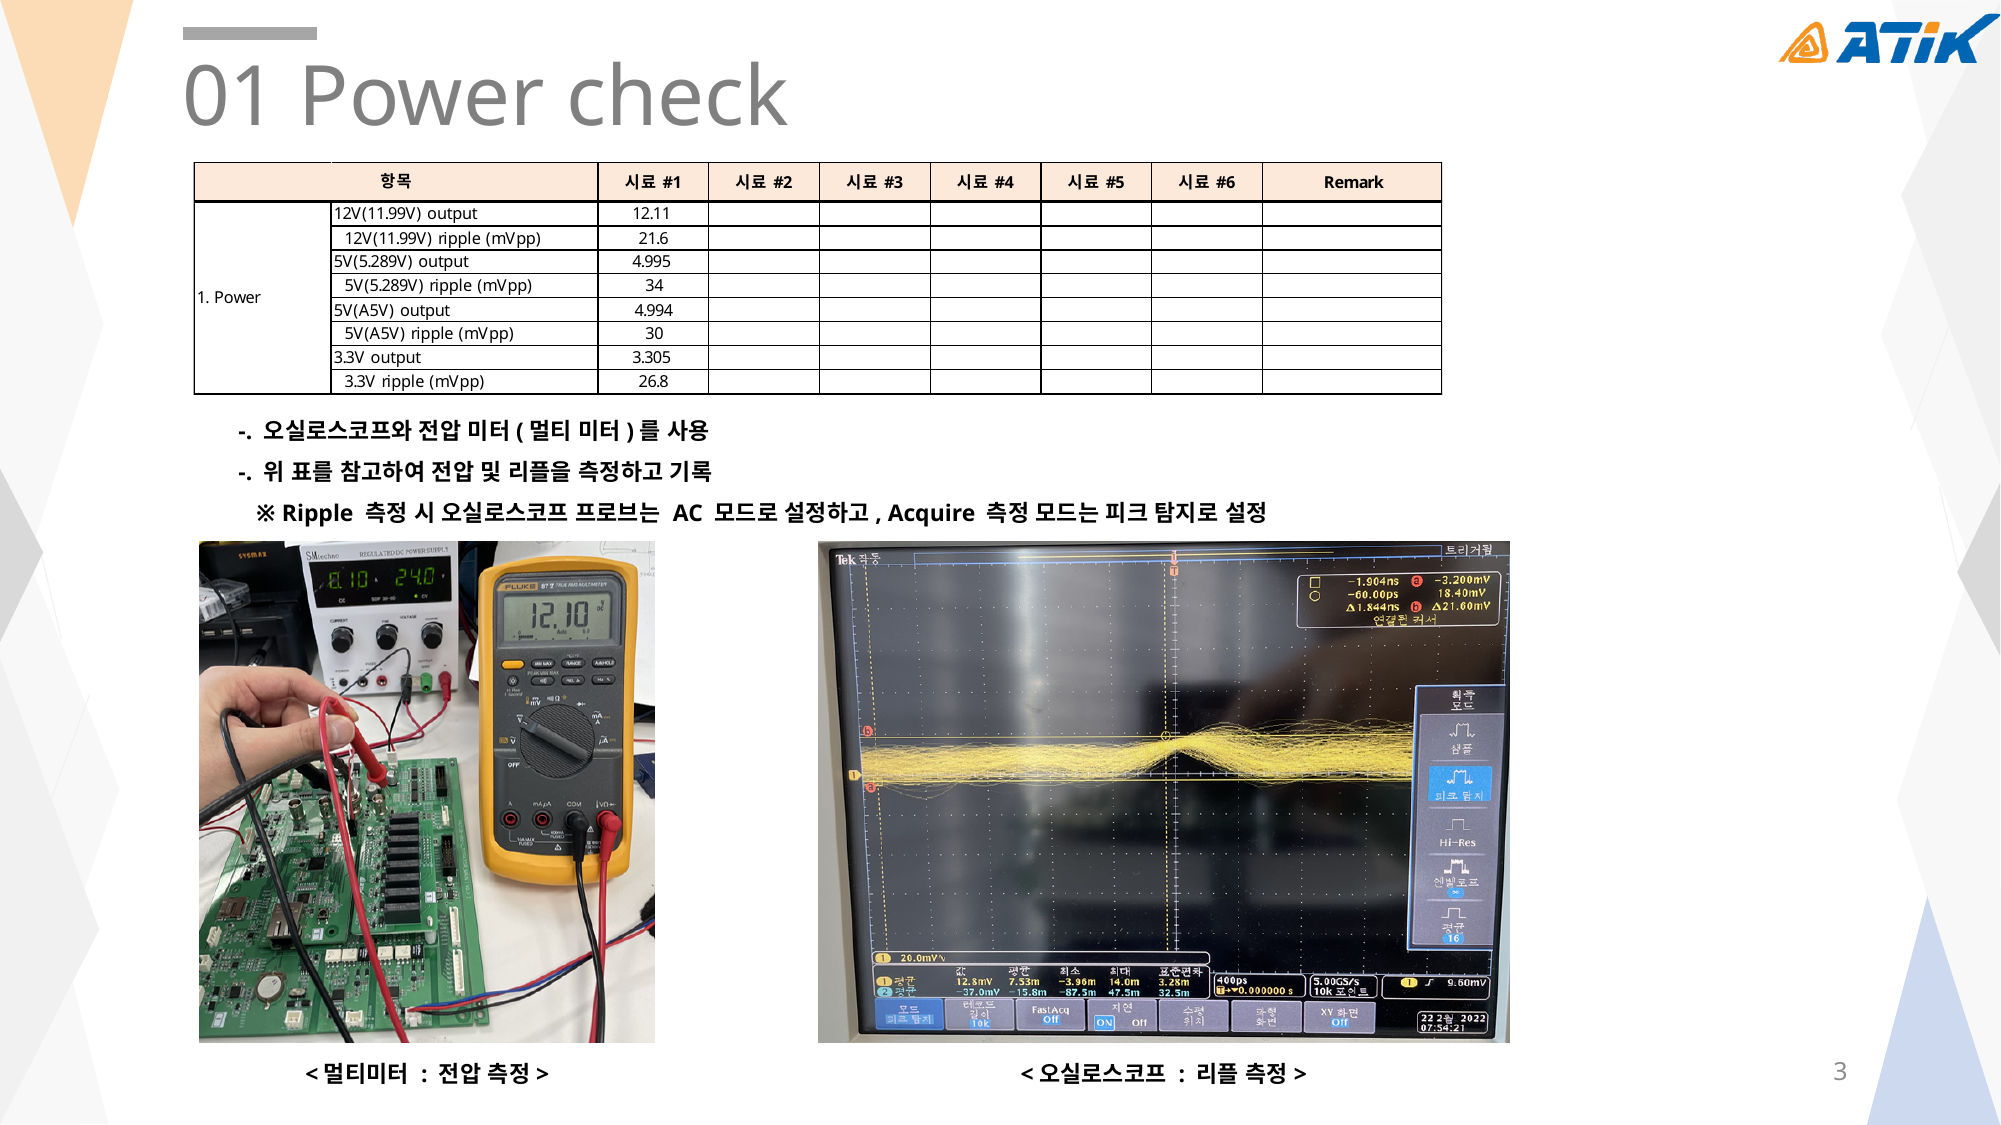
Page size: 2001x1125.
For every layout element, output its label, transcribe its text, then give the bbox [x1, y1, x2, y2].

text_box <오실로스코프 : 리플 측정> [1005, 1043, 1322, 1095]
text_box <멀티미터 : 전압 측정> [290, 1043, 565, 1095]
text_box -. 오실로스코프와 전압 미터(멀티 미터)를 사용 -. 위 표를 참고하여 전압 및 리플을 측정하고 기록 ※ Ripple 측정 시 오실로스코프 프로브는 AC 모드로 설정하고, Acquire 측정 모드는 피크 탐지로 설정 [223, 396, 1283, 534]
picture [199, 541, 655, 1043]
picture [1778, 13, 2001, 63]
slide_number 3 [1412, 1042, 1863, 1103]
picture [818, 541, 1510, 1043]
picture [193, 162, 1444, 396]
text_box 01 Power check [167, 34, 1405, 150]
